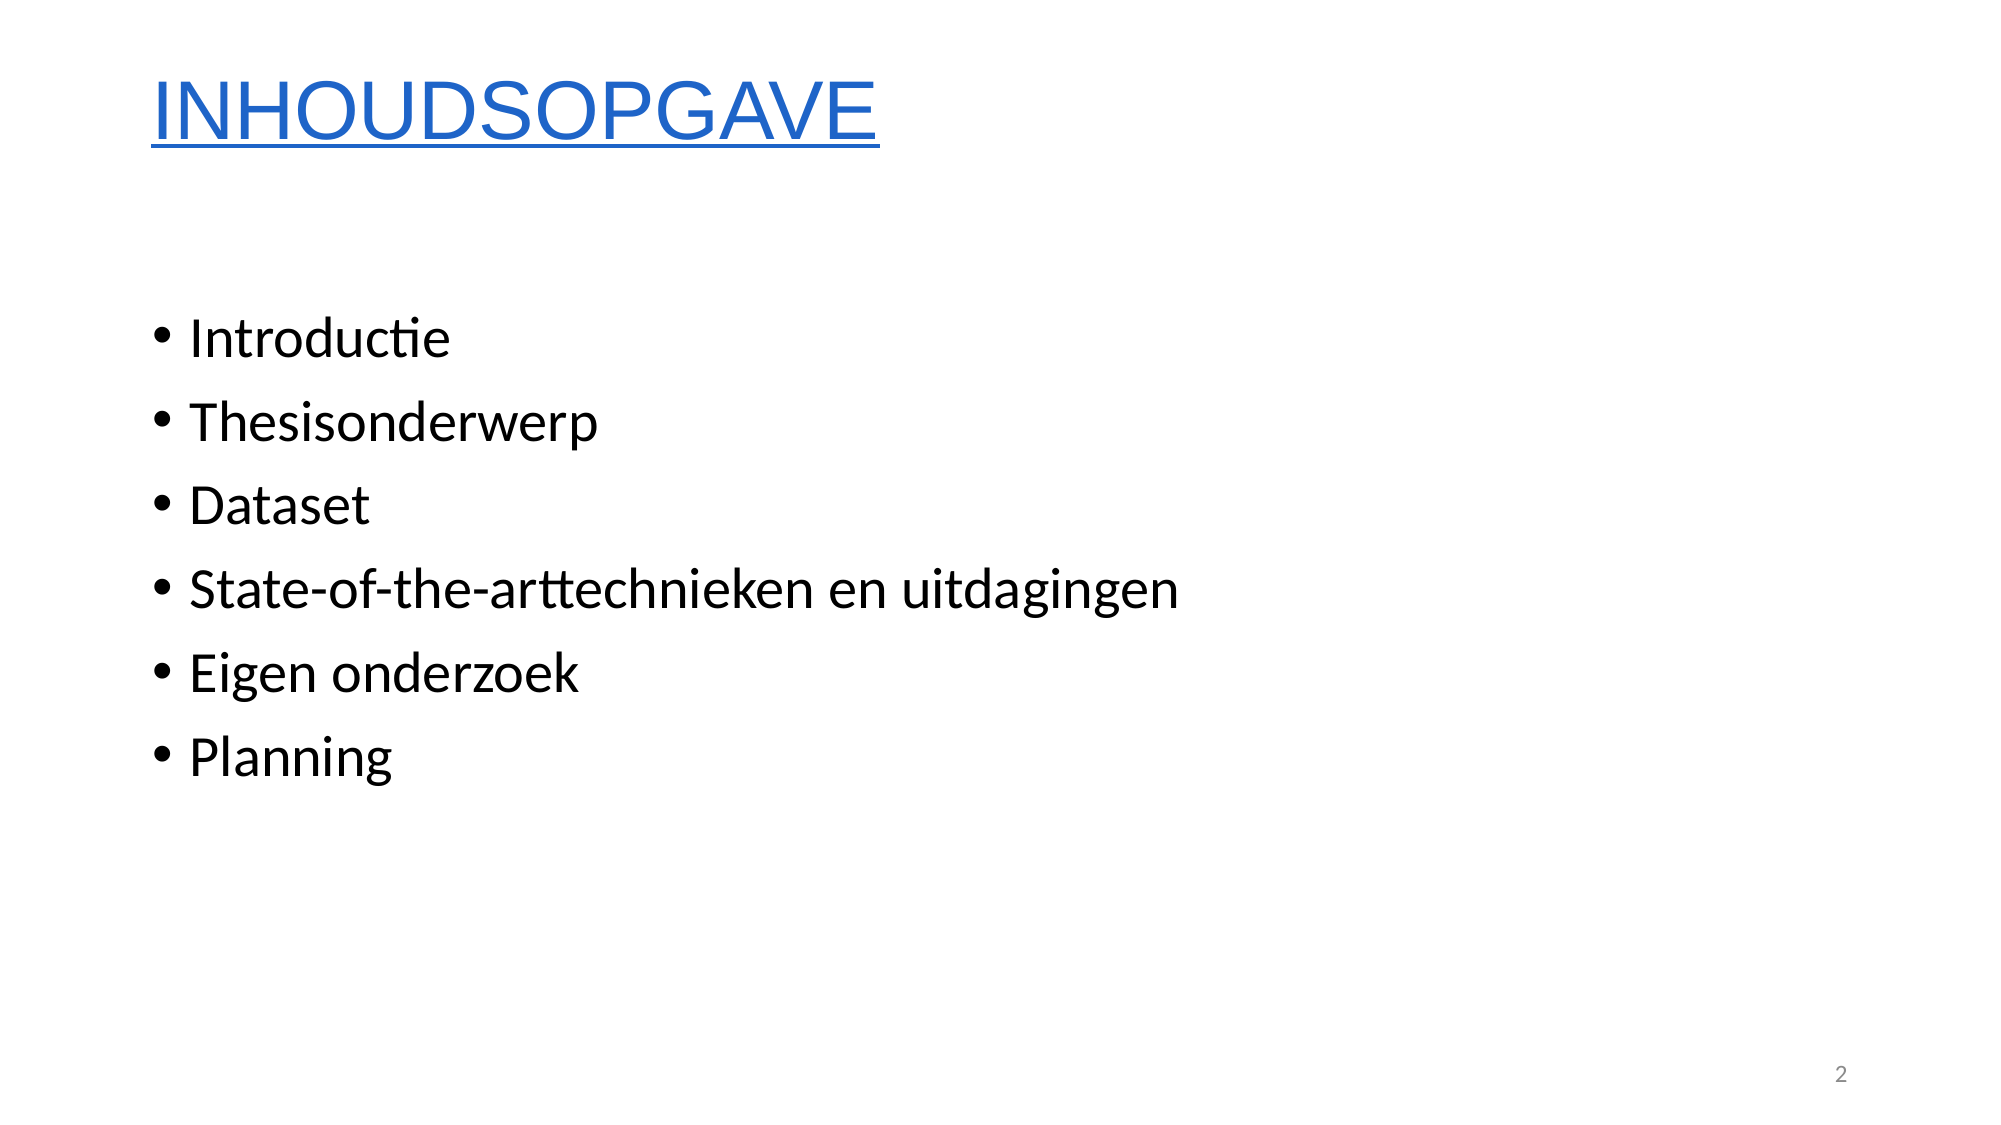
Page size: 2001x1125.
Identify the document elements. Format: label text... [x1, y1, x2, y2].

text_box Inhoudsopgave [136, 41, 1863, 183]
slide_number 2 [1412, 1042, 1863, 1103]
list Introductie Thesisonderwerp Dataset State-of-the-arttechnieken en uitdagingen Eigen onderzoek Planning [137, 299, 1863, 1014]
